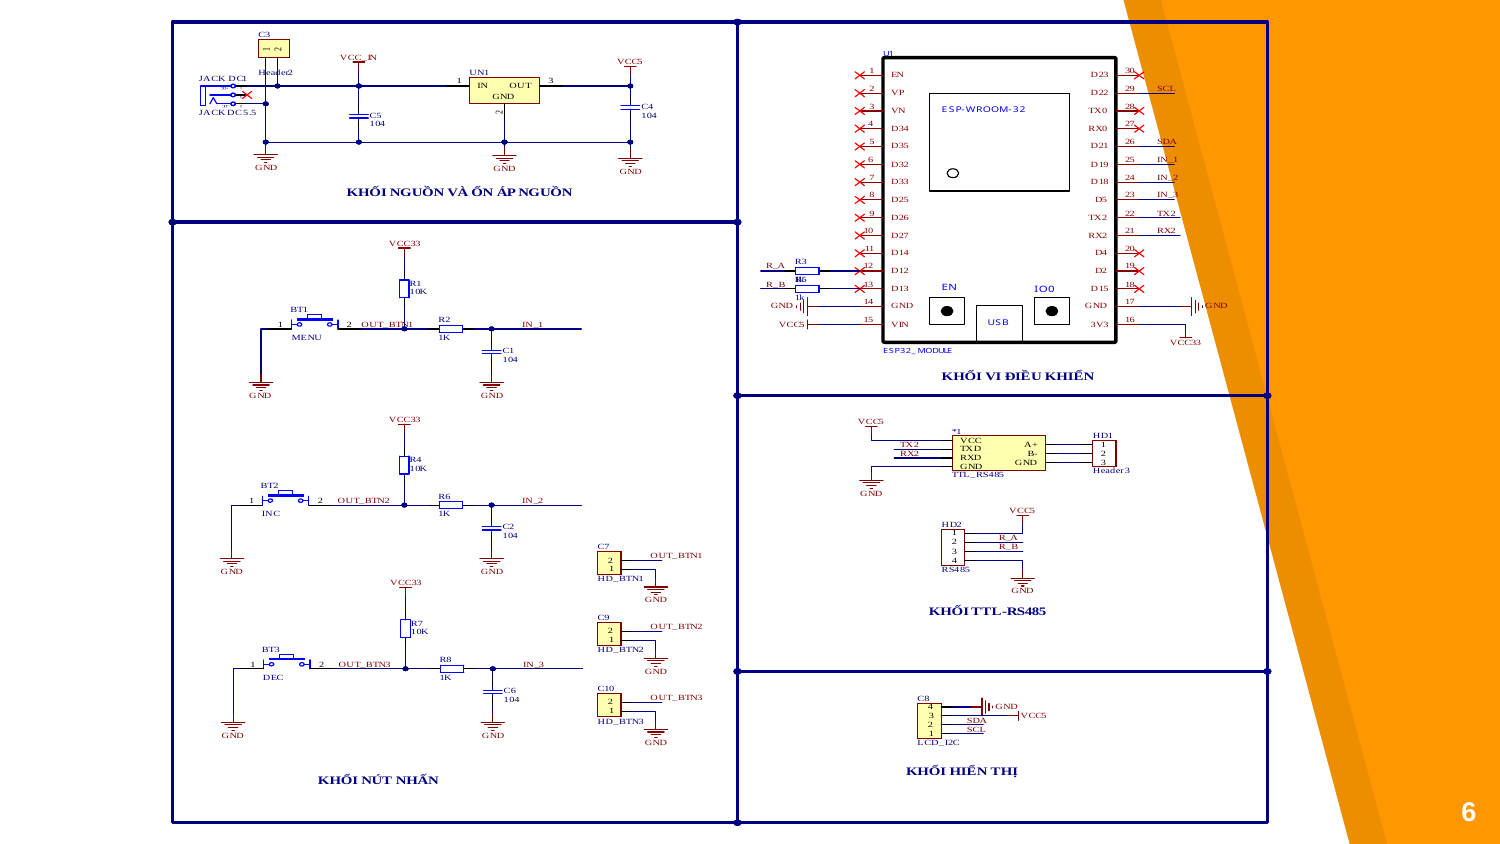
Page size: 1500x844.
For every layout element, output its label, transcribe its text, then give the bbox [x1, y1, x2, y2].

picture [162, 14, 1276, 830]
slide_number 6 [1401, 779, 1492, 844]
